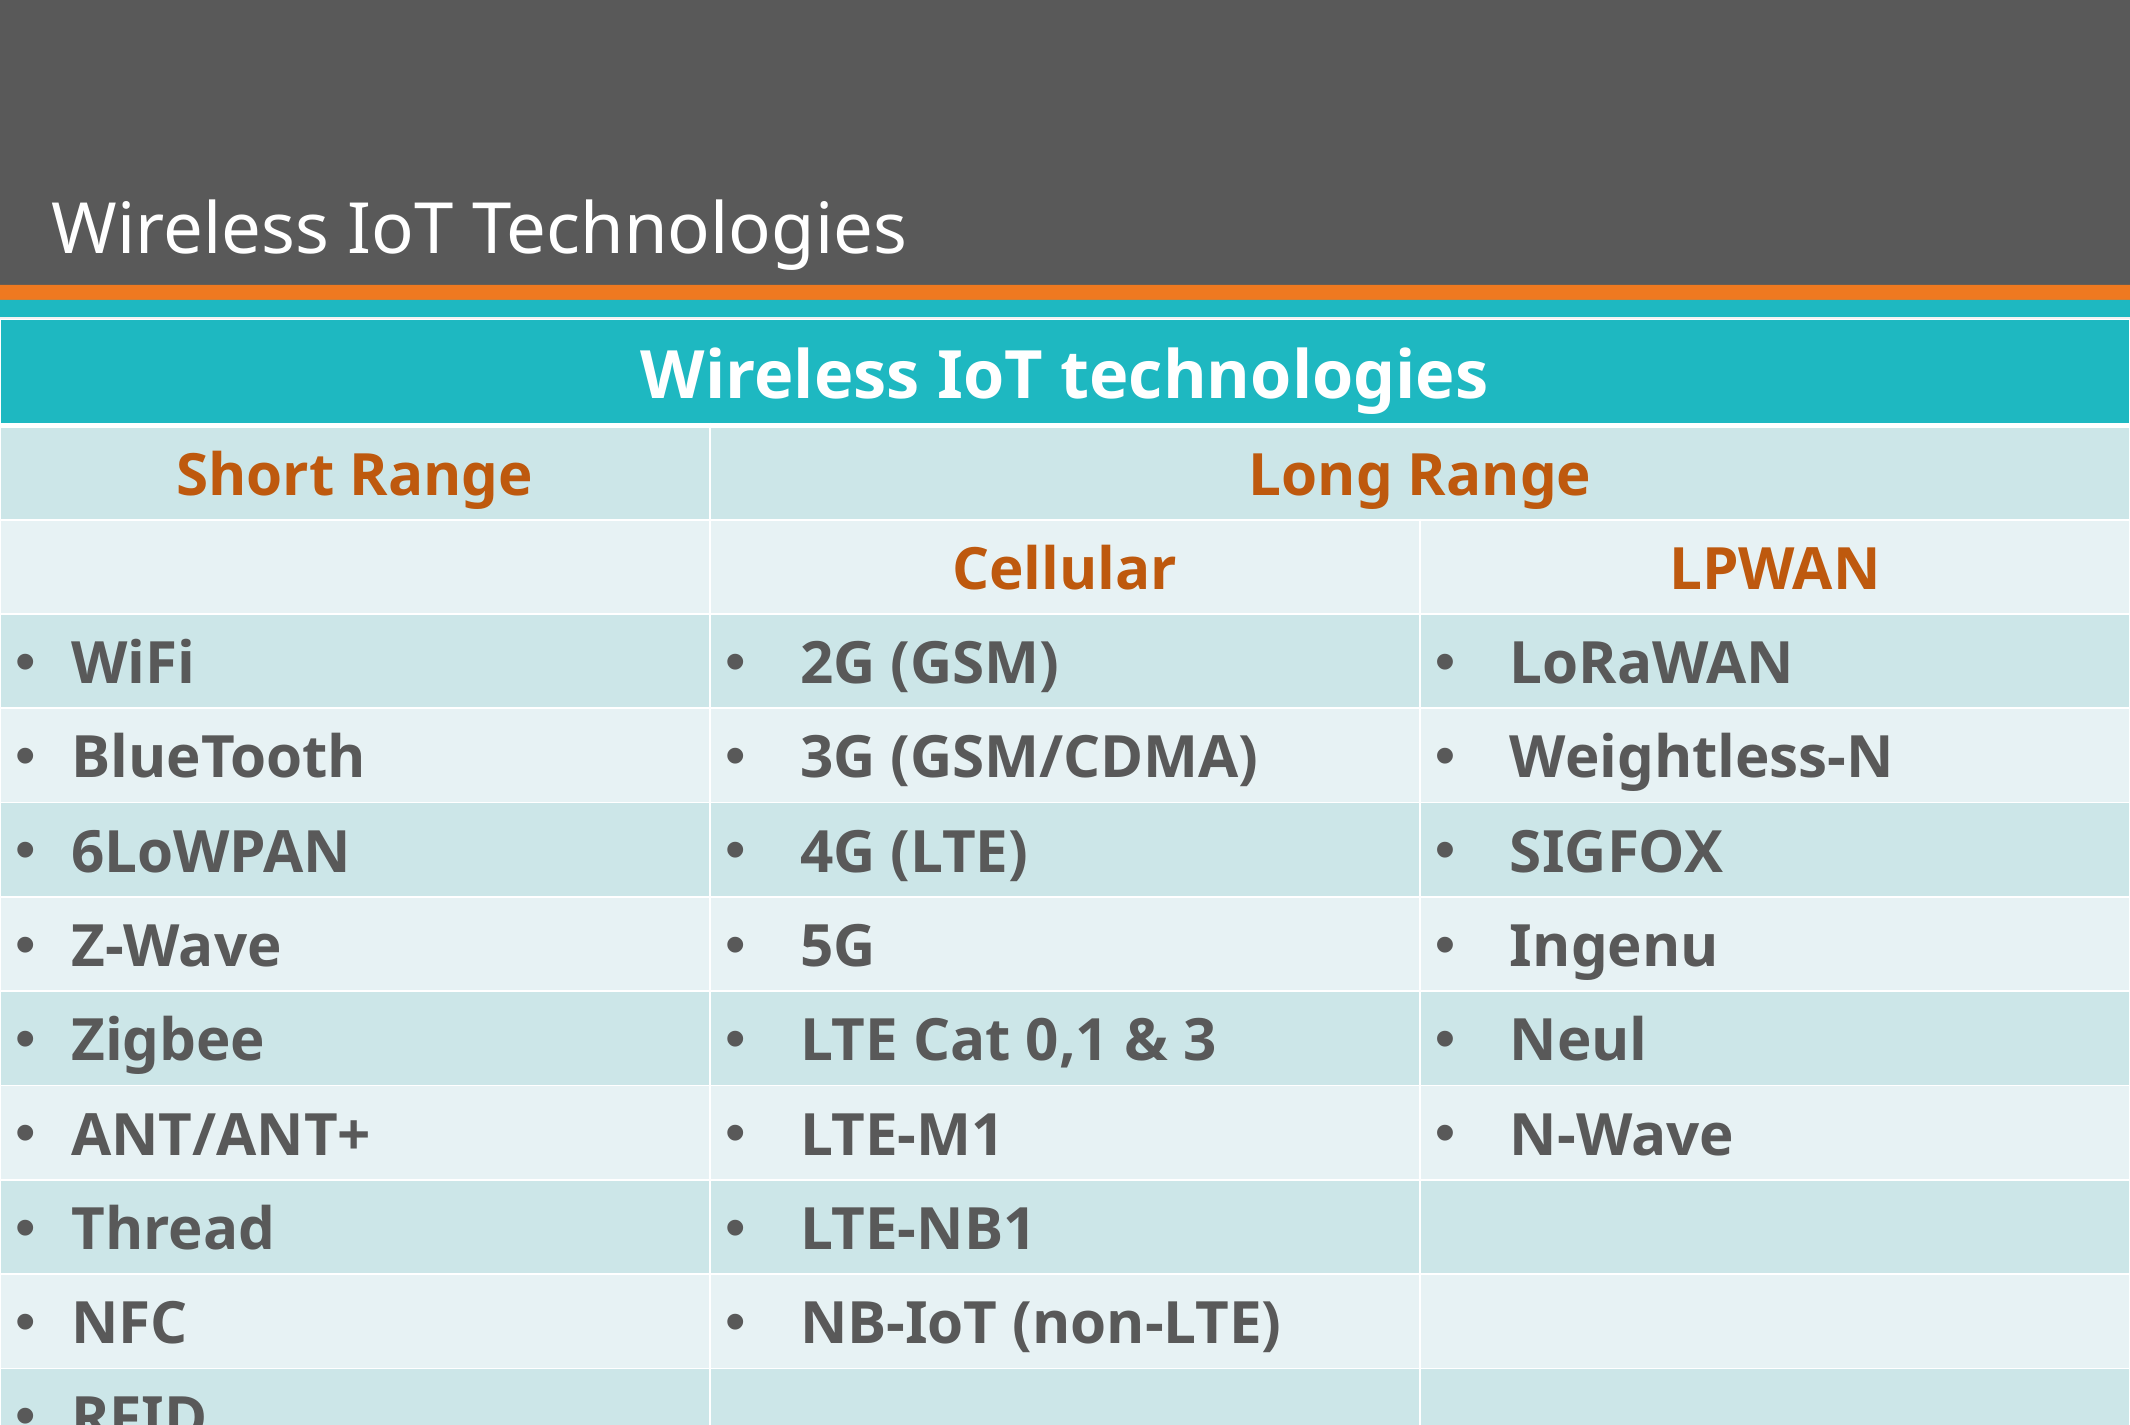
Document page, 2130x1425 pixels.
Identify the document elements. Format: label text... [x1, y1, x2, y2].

table_cell Ingenu [1421, 898, 2129, 990]
table_cell WiFi [1, 615, 709, 707]
title Wireless IoT Technologies [35, 109, 925, 277]
table_cell BlueTooth [1, 709, 709, 802]
table_cell Long Range [711, 428, 2129, 519]
table_cell Thread [1, 1181, 709, 1273]
table_cell [1421, 1275, 2129, 1368]
table_cell Neul [1421, 992, 2129, 1085]
table_cell LTE Cat 0,1 & 3 [711, 992, 1419, 1085]
table_header Wireless IoT technologies [1, 320, 2129, 423]
table_cell LoRaWAN [1421, 615, 2129, 707]
table_cell 3G (GSM/CDMA) [711, 709, 1419, 802]
table_cell NFC [1, 1275, 709, 1368]
table_cell [1, 521, 709, 613]
table_cell Zigbee [1, 992, 709, 1085]
table_cell 5G [711, 898, 1419, 990]
table_cell LPWAN [1421, 521, 2129, 613]
table_cell SIGFOX [1421, 803, 2129, 896]
table_cell Cellular [711, 521, 1419, 613]
table_cell LTE-NB1 [711, 1181, 1419, 1273]
table_cell 2G (GSM) [711, 615, 1419, 707]
table_cell Weightless-N [1421, 709, 2129, 802]
table_cell ANT/ANT+ [1, 1086, 709, 1179]
table_cell LTE-M1 [711, 1086, 1419, 1179]
table_cell Short Range [1, 428, 709, 519]
table_cell NB-IoT (non-LTE) [711, 1275, 1419, 1368]
table_cell 6LoWPAN [1, 803, 709, 896]
table_cell [711, 1369, 1419, 1425]
table_cell Z-Wave [1, 898, 709, 990]
table_cell [1421, 1369, 2129, 1425]
table_cell N-Wave [1421, 1086, 2129, 1179]
table_cell [1421, 1181, 2129, 1273]
table_cell RFID [1, 1369, 709, 1425]
table_cell 4G (LTE) [711, 803, 1419, 896]
